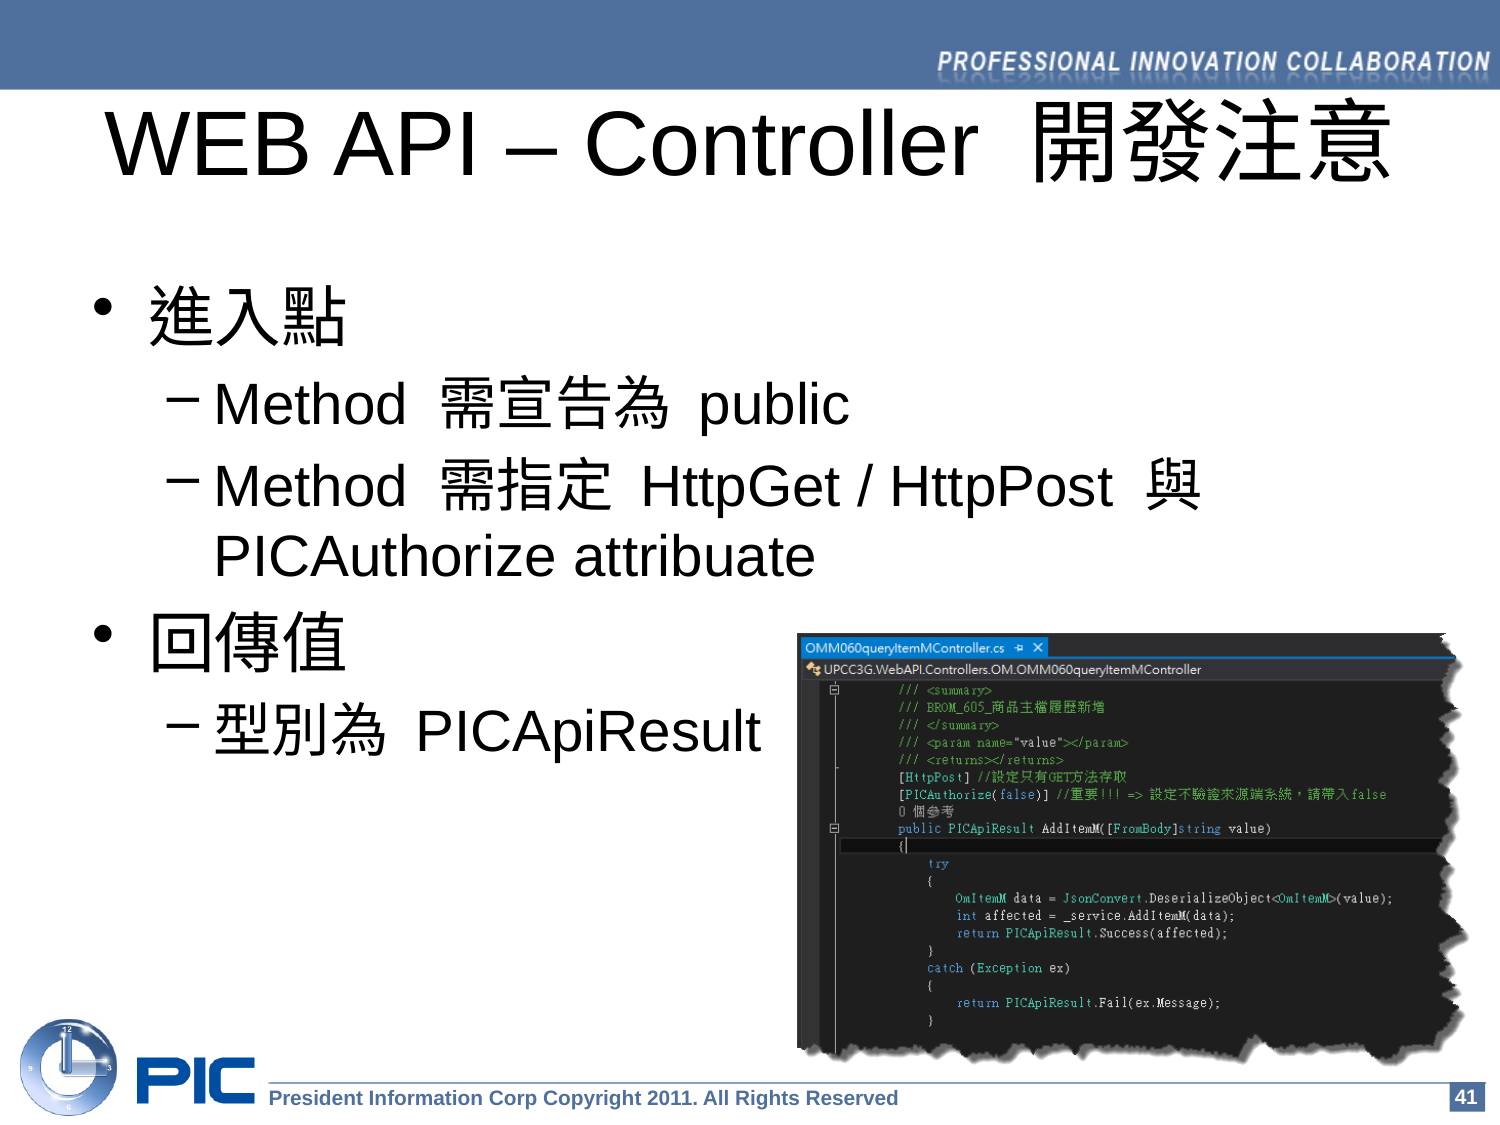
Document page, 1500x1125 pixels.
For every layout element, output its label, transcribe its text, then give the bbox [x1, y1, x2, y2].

list 進入點 Method 需宣告為 public Method 需指定 HttpGet / HttpPost 與 PICAuthorize attribuate 回傳值 型別為 PICApiResult [76, 266, 1428, 1010]
title WEB API – Controller 開發注意 [74, 44, 1426, 233]
picture [0, 0, 1500, 1125]
